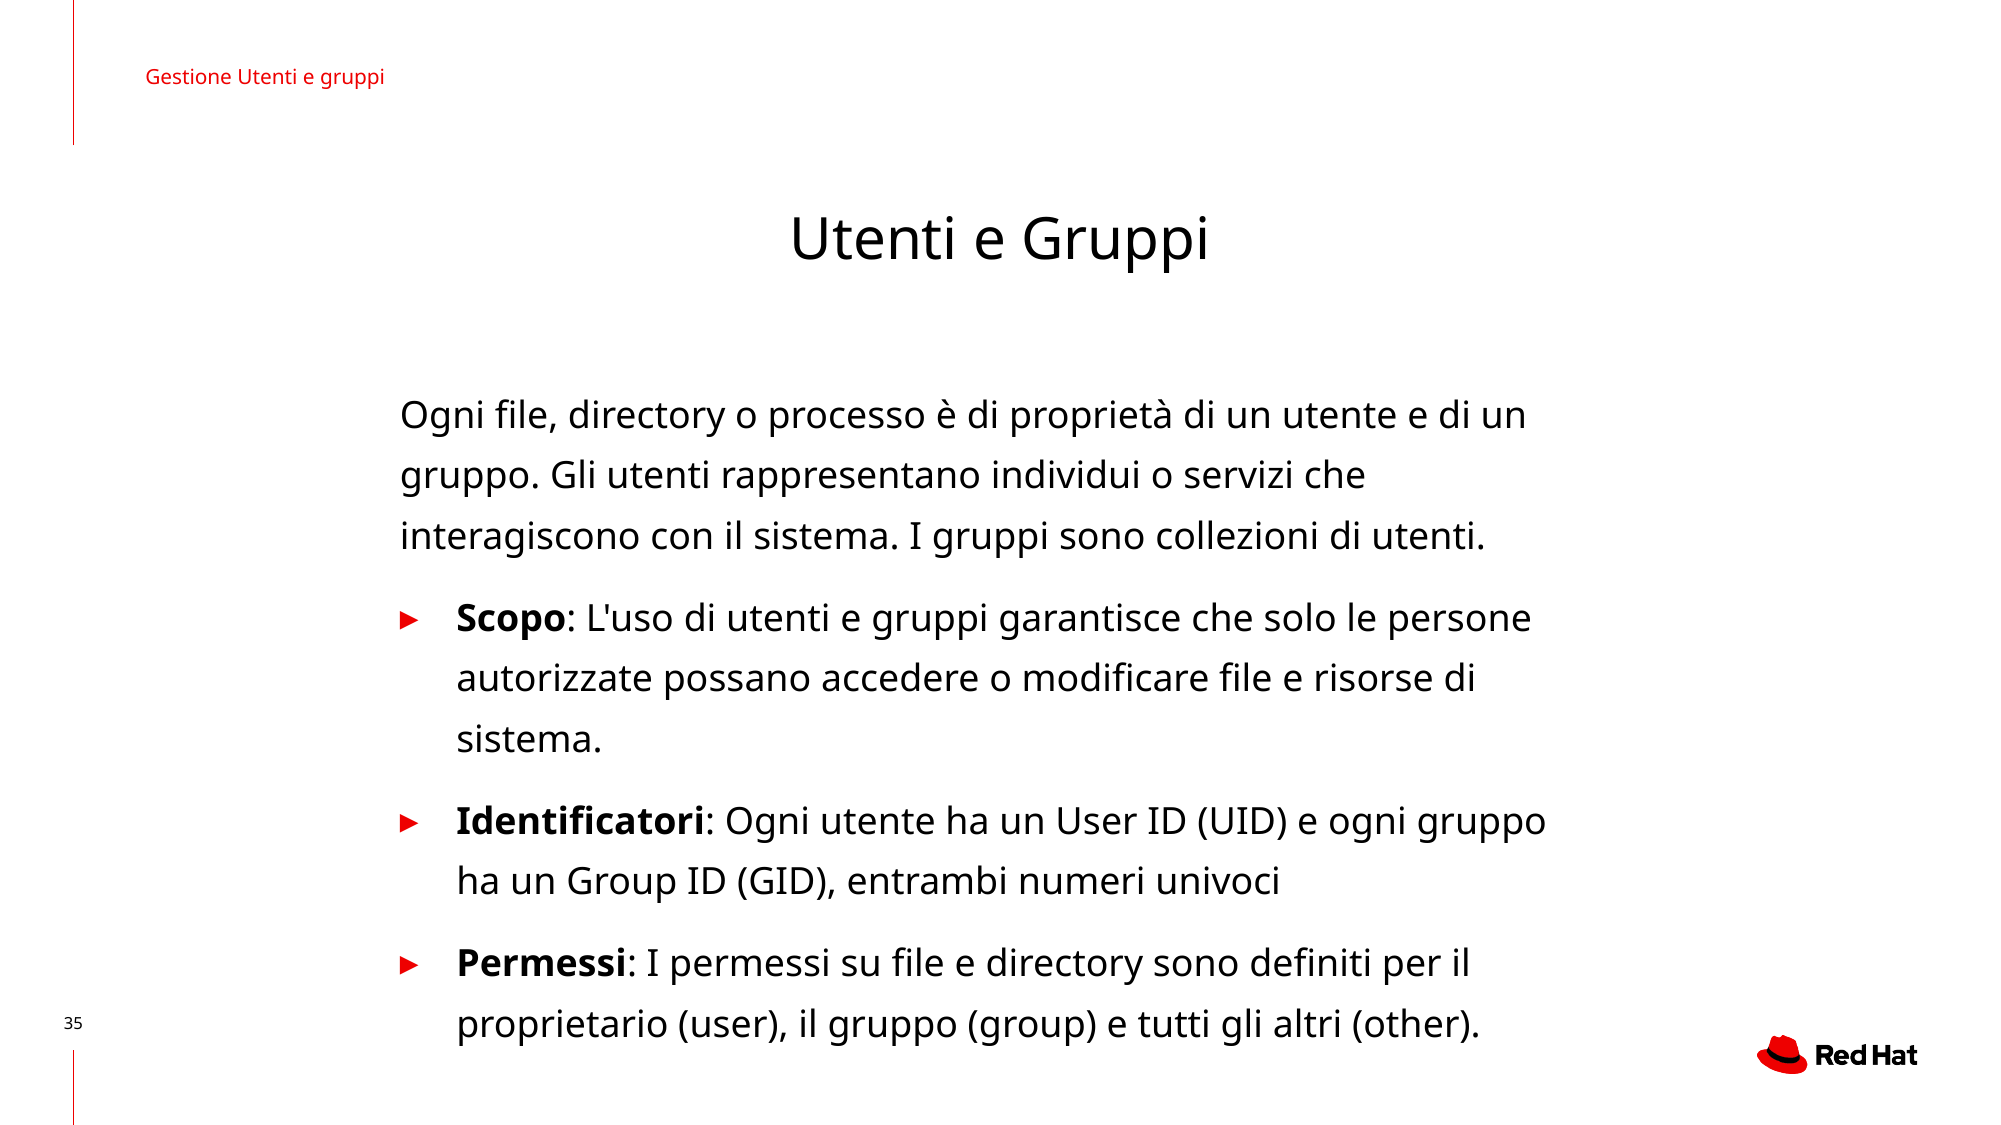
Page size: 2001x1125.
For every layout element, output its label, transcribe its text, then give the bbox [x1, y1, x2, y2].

picture [1757, 1035, 1918, 1074]
list Ogni file, directory o processo è di proprietà di un utente e di un gruppo. Gli utenti rappresentano individui o servizi che interagiscono con il sistema. I gruppi sono collezioni di utenti. Scopo: L'uso di utenti e gruppi garantisce che solo le persone autorizzate possano accedere o modificare file e risorse di sistema. Identificatori: Ogni utente ha un User ID (UID) e ogni gruppo ha un Group ID (GID), entrambi numeri univoci Permessi: I permessi su file e directory sono definiti per il proprietario (user), il gruppo (group) e tutti gli altri (other). [399, 375, 1600, 1048]
slide_number ‹#› [13, 1012, 134, 1036]
subtitle Gestione Utenti e gruppi [73, 9, 919, 143]
title Utenti e Gruppi [145, 180, 1855, 272]
